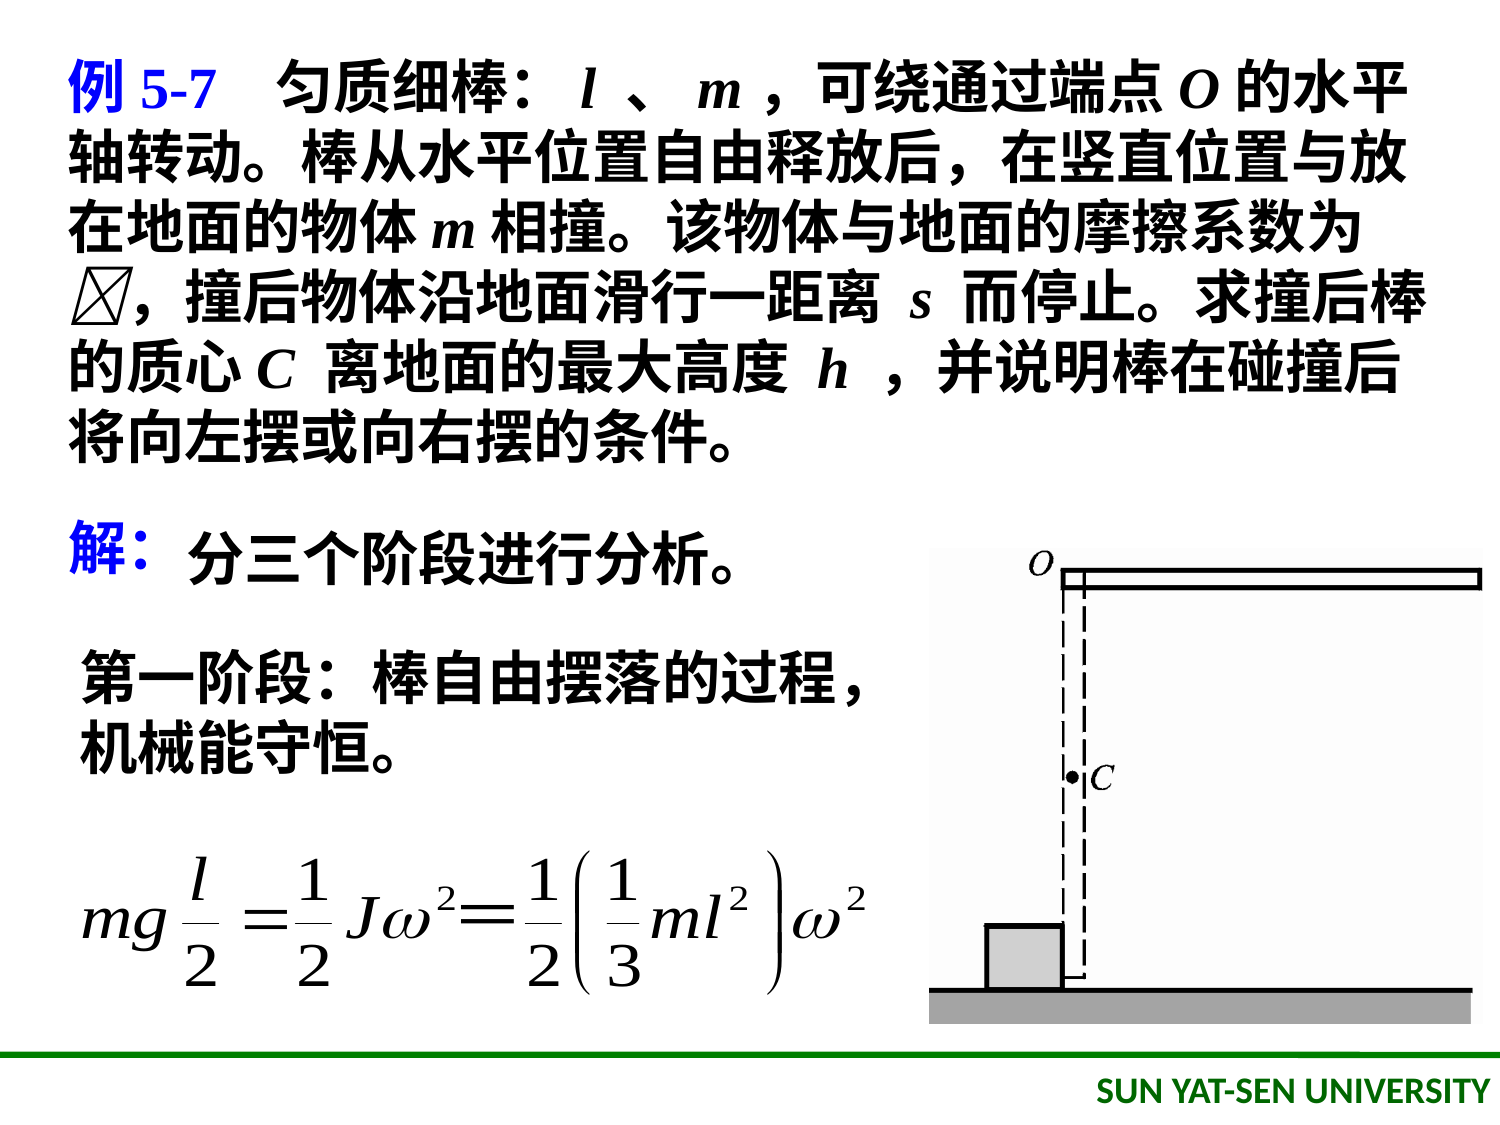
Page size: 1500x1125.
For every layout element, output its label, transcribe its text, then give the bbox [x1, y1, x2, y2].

text_box 例5-7 匀质细棒：l 、m，可绕通过端点O的水平轴转动。棒从水平位置自由释放后，在竖直位置与放在地面的物体m相撞。该物体与地面的摩擦系数为 ，撞后物体沿地面滑行一距离 s 而停止。求撞后棒的质心C 离地面的最大高度 h ，并说明棒在碰撞后将向左摆或向右摆的条件。 [52, 42, 1447, 478]
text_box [76, 845, 870, 1000]
text_box 分三个阶段进行分析。 [171, 515, 892, 601]
text_box 解： [53, 503, 278, 589]
picture [929, 547, 1483, 1024]
text_box 第一阶段：棒自由摆落的过程，机械能守恒。 [64, 633, 924, 789]
